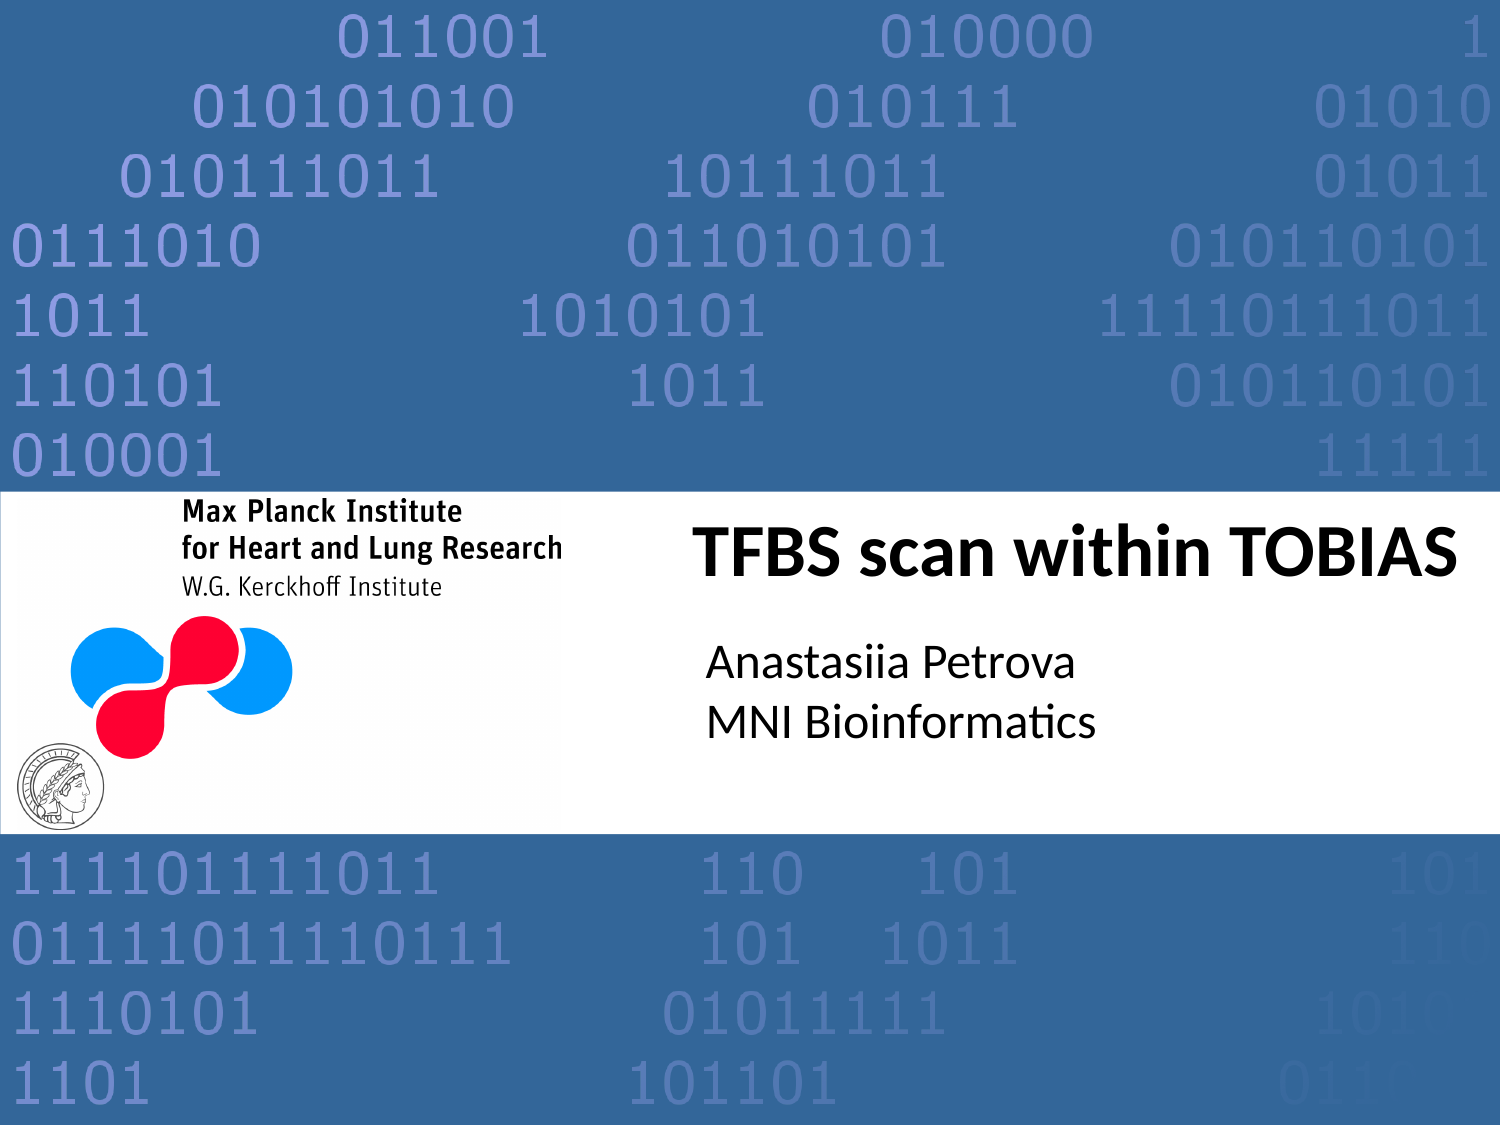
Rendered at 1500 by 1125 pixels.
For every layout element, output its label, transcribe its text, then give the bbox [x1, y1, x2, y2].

title TFBS scan within TOBIAS [392, 494, 1483, 611]
text_box Anastasiia Petrova MNI Bioinformatics [690, 621, 1388, 757]
picture [9, 0, 1500, 491]
picture [9, 835, 1500, 1125]
picture [4, 498, 562, 830]
